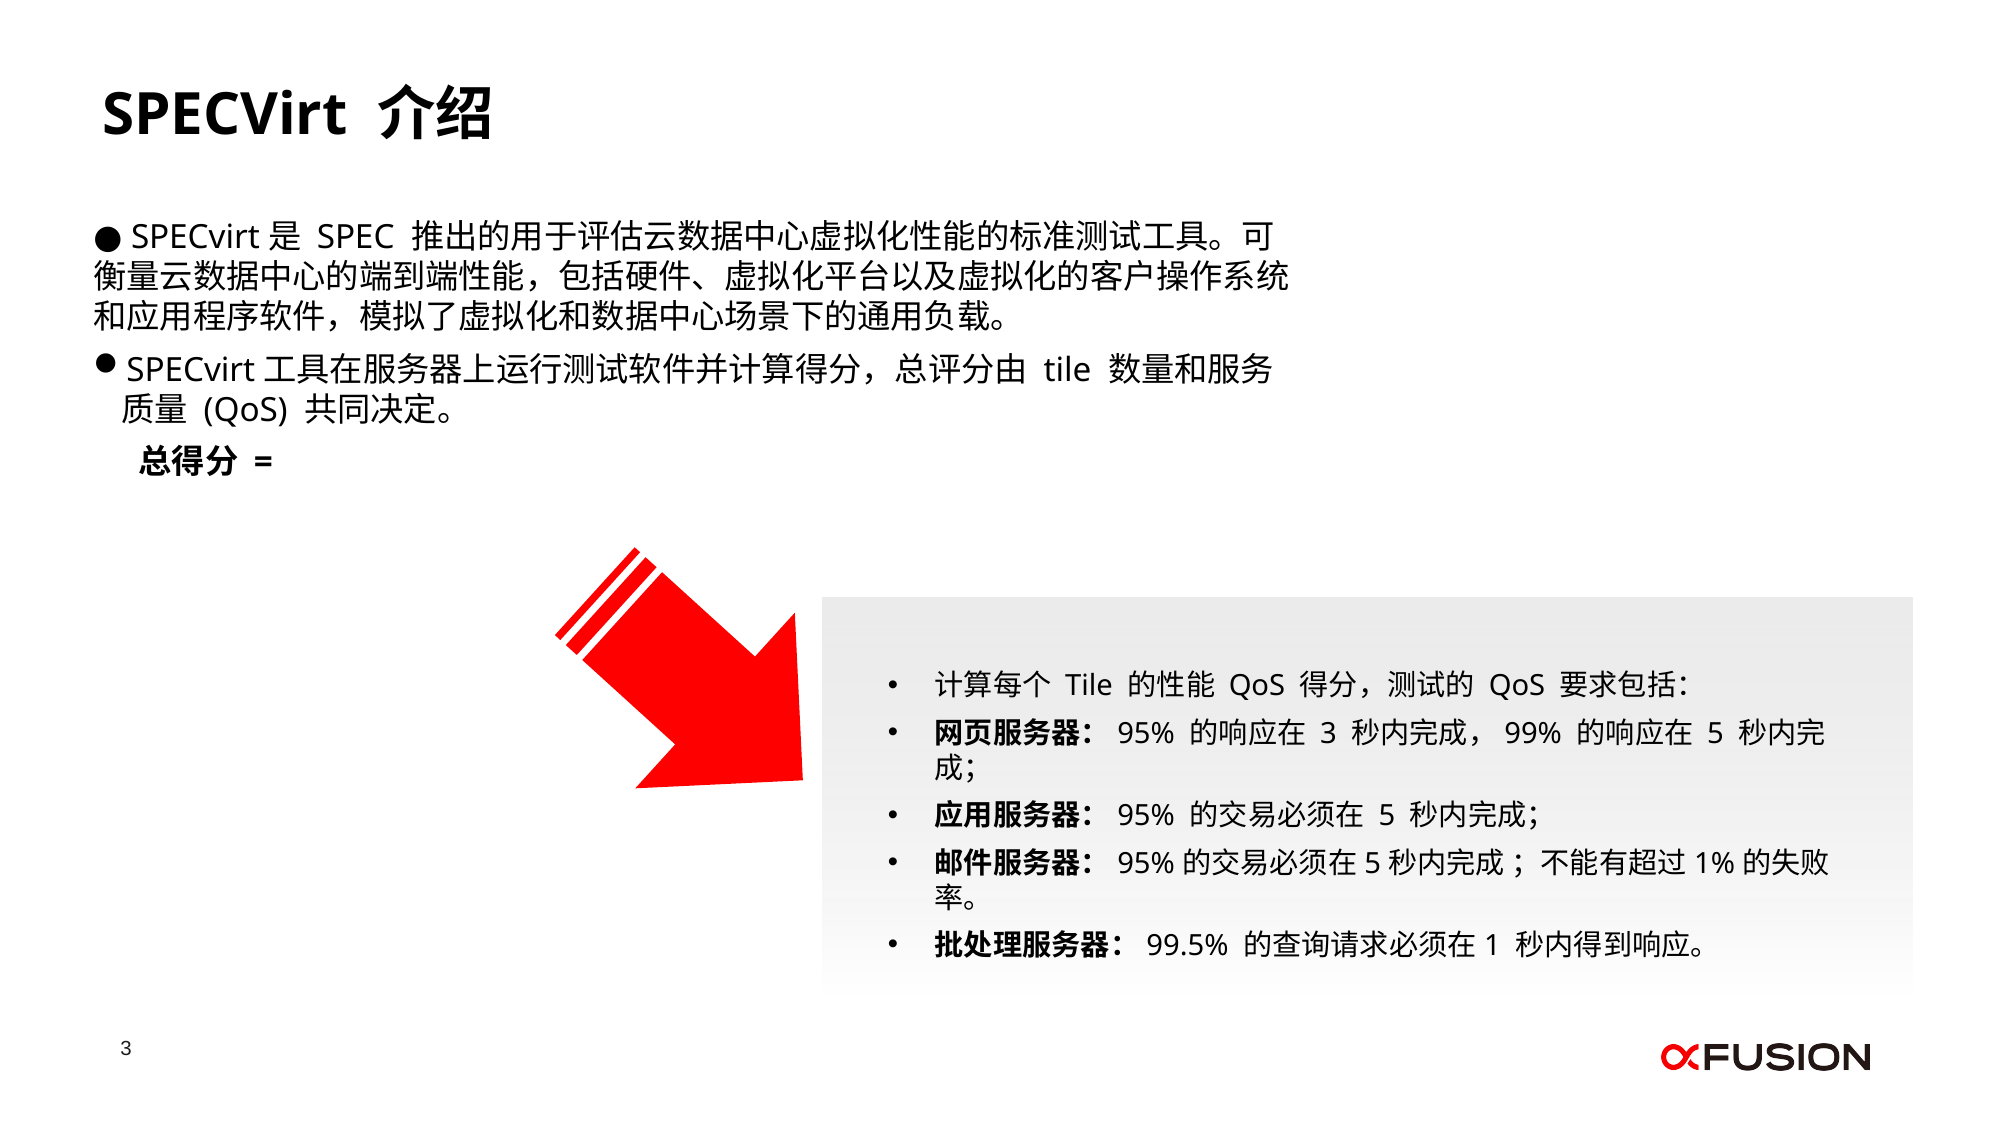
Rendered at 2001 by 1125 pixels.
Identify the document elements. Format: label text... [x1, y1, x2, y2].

text_box [554, 547, 641, 641]
picture [1661, 1043, 1870, 1071]
subtitle SPECVirt 介绍 [102, 74, 1864, 191]
text_box [565, 557, 657, 655]
text_box 计算每个 Tile 的性能 QoS 得分，测试的 QoS 要求包括： 网页服务器：95% 的响应在 3 秒内完成，99% 的响应在 5 秒内完成； 应用服务器：95% 的交易必须在 5 秒内完成； 邮件服务器：95%的交易必须在5秒内完成 ；不能有超过1%的失败率。 批处理服务器：99.5% 的查询请求必须在1 秒内得到响应。 [879, 658, 1884, 922]
text_box [582, 572, 803, 789]
text_box [822, 597, 1913, 1000]
